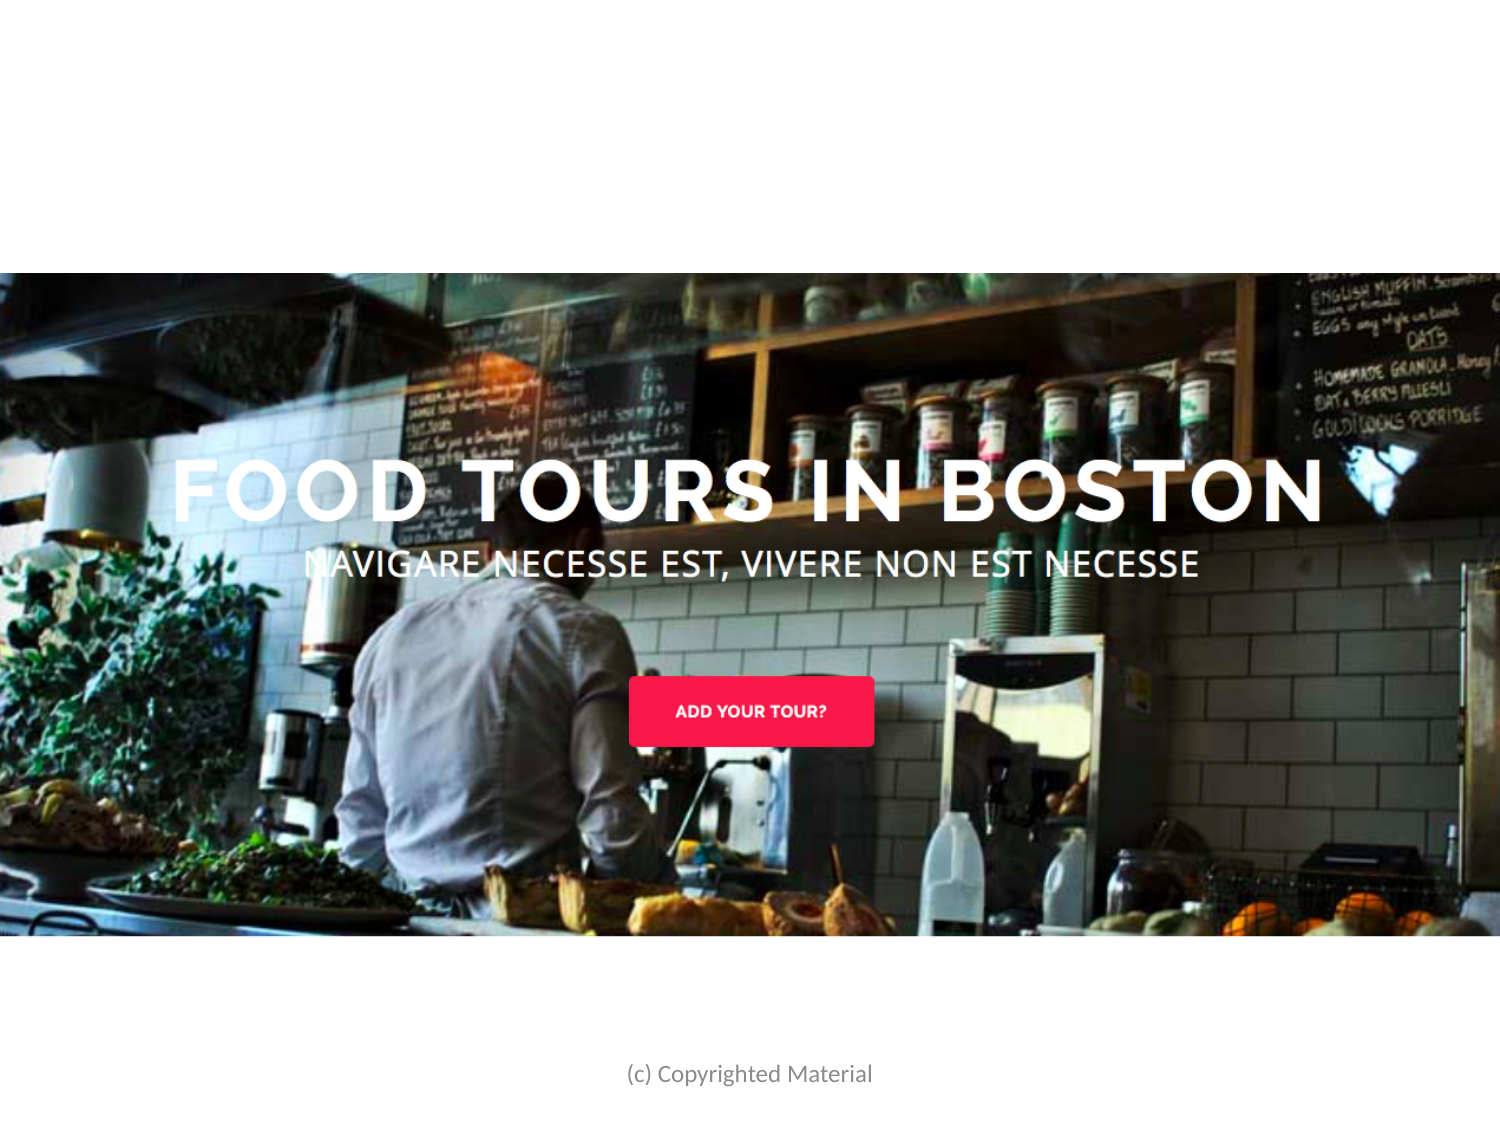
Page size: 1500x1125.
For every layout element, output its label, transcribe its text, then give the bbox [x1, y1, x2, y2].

picture [0, 273, 1500, 941]
footer (c) Copyrighted Material [512, 1042, 988, 1103]
